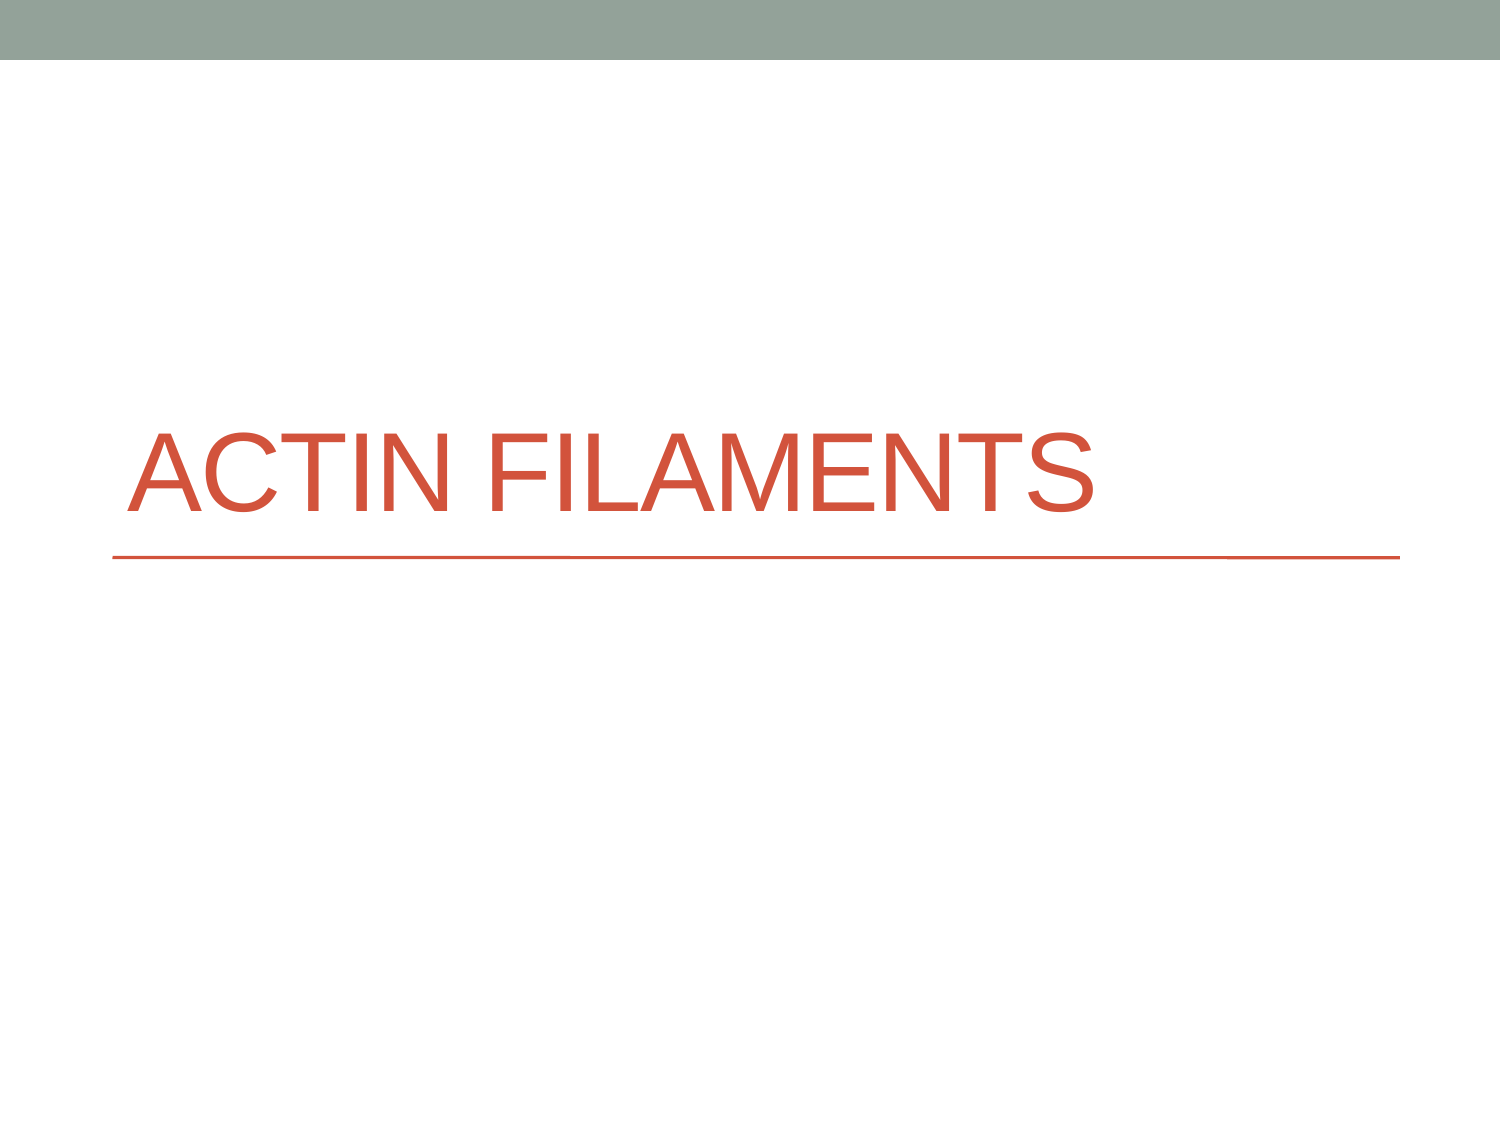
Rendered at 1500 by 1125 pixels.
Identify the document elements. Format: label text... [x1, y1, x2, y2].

title Actin filaments [112, 224, 1400, 542]
